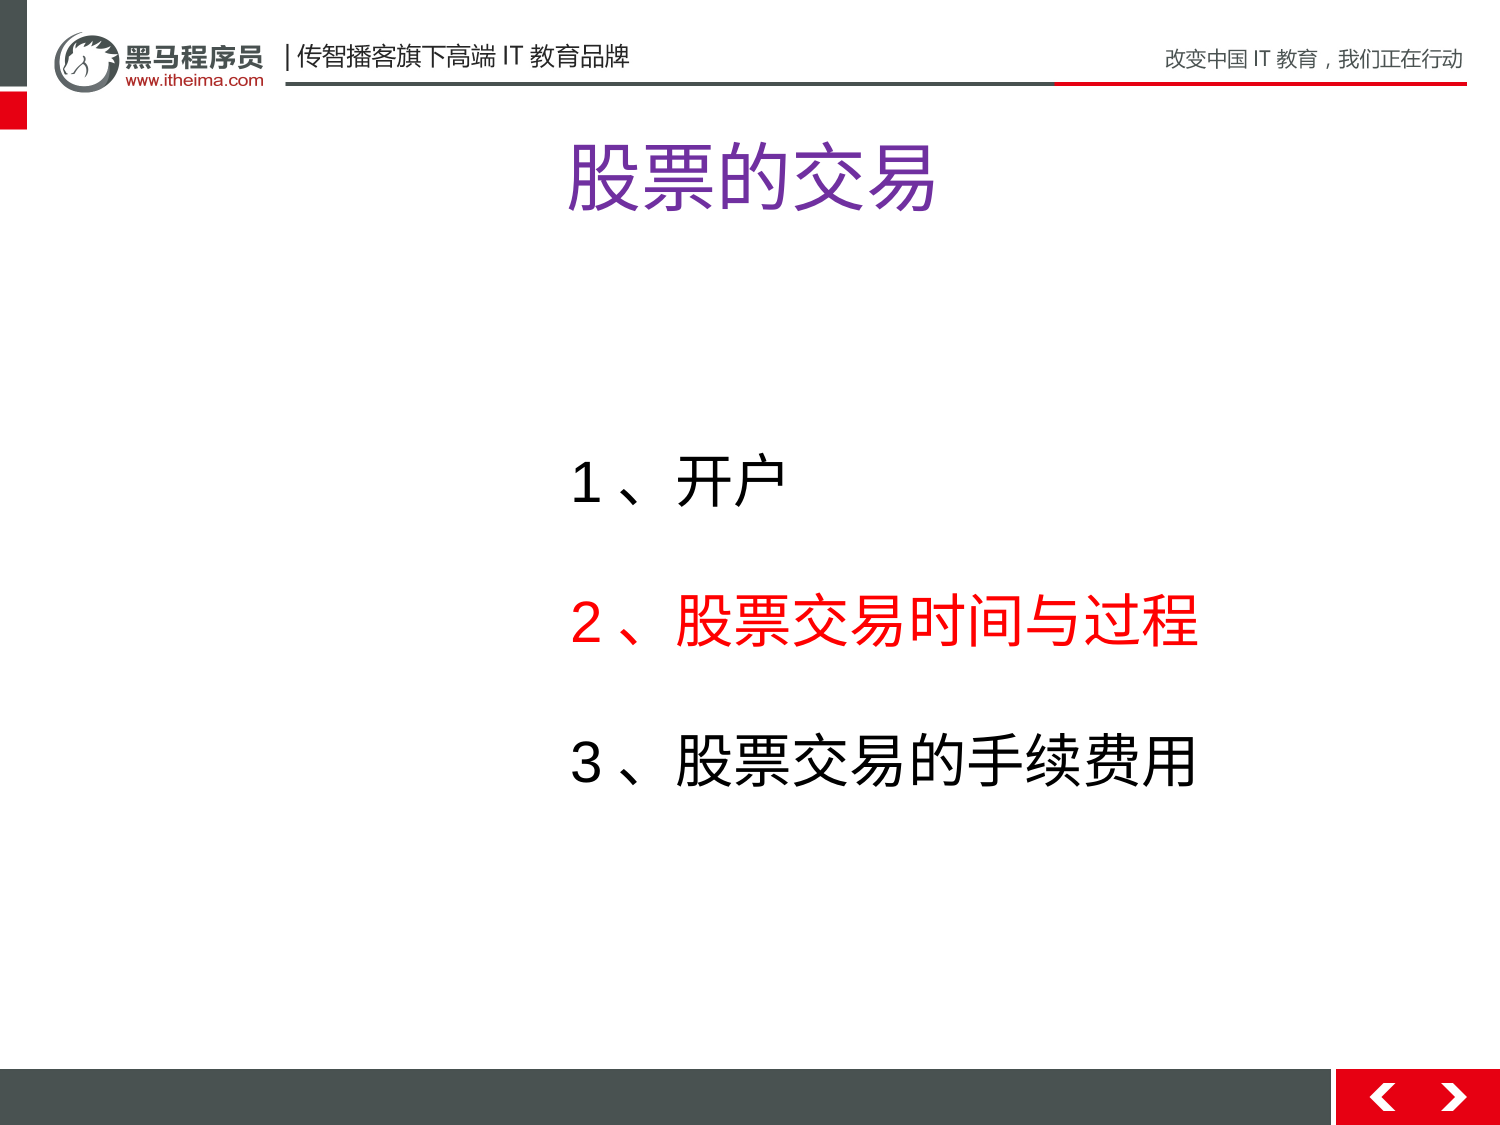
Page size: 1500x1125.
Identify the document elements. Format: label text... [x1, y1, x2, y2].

text_box 1、开户 2、股票交易时间与过程 3、股票交易的手续费用 [555, 436, 1215, 801]
picture [0, 0, 1500, 1125]
title 股票的交易 [87, 110, 1421, 229]
